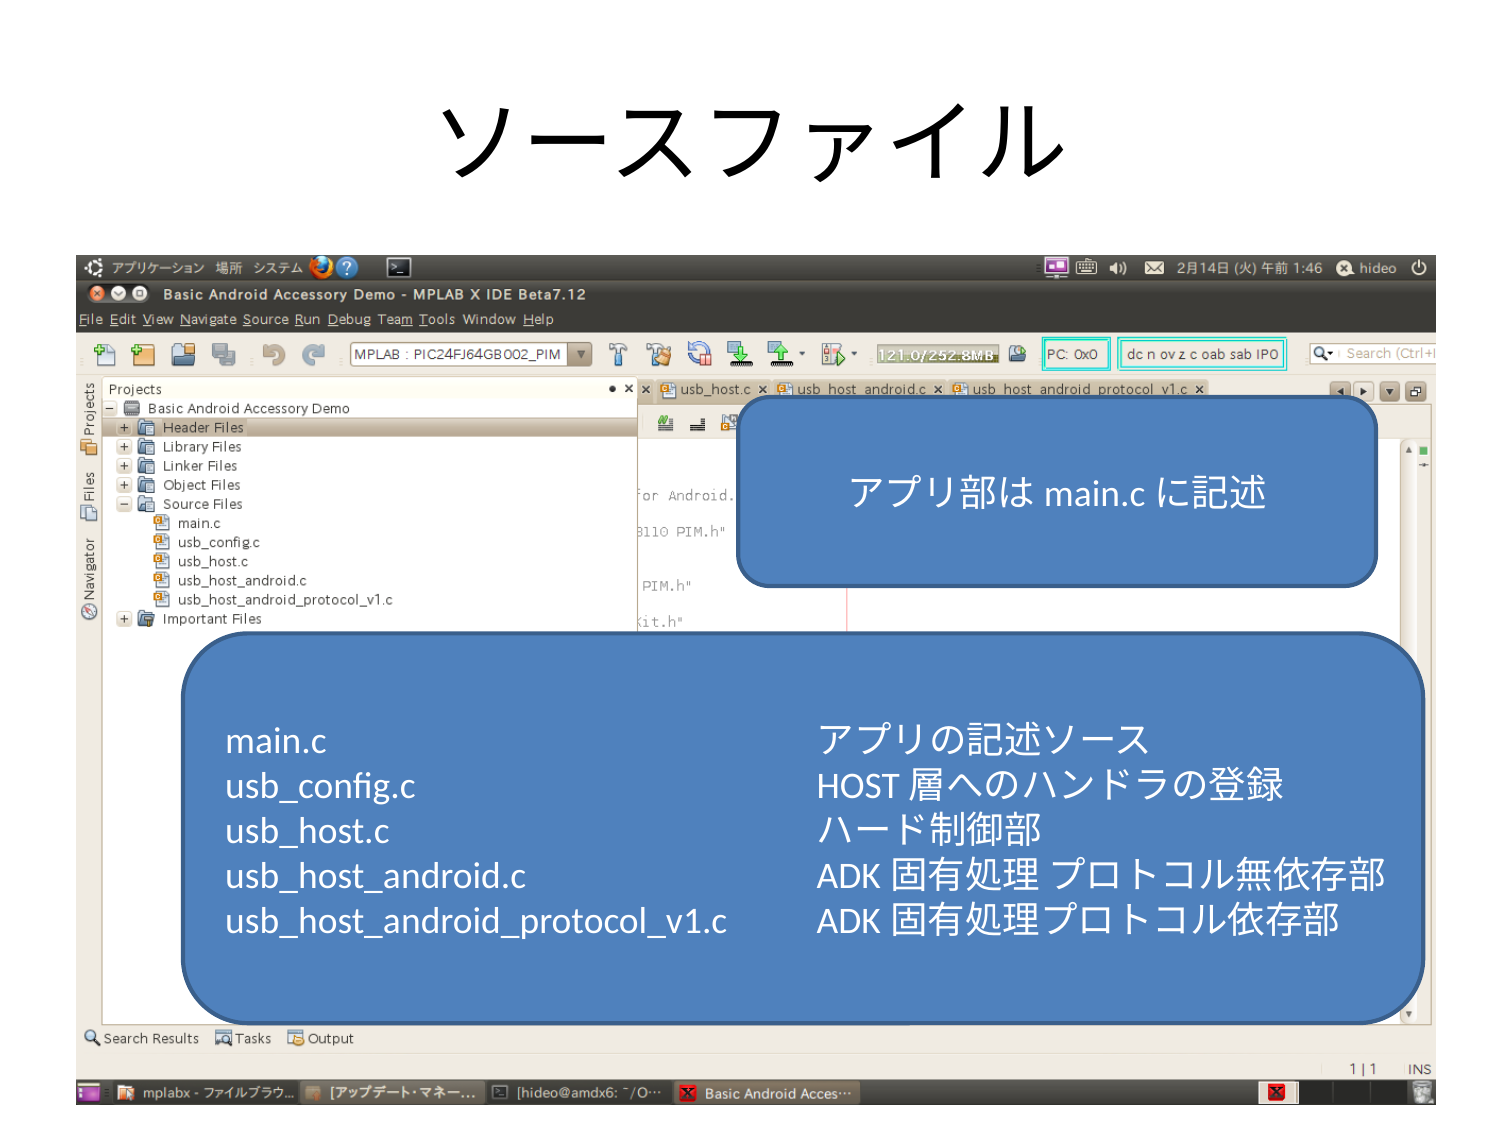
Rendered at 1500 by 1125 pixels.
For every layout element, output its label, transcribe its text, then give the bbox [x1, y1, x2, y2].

title ソースファイル [75, 45, 1425, 233]
picture [76, 255, 1436, 1105]
